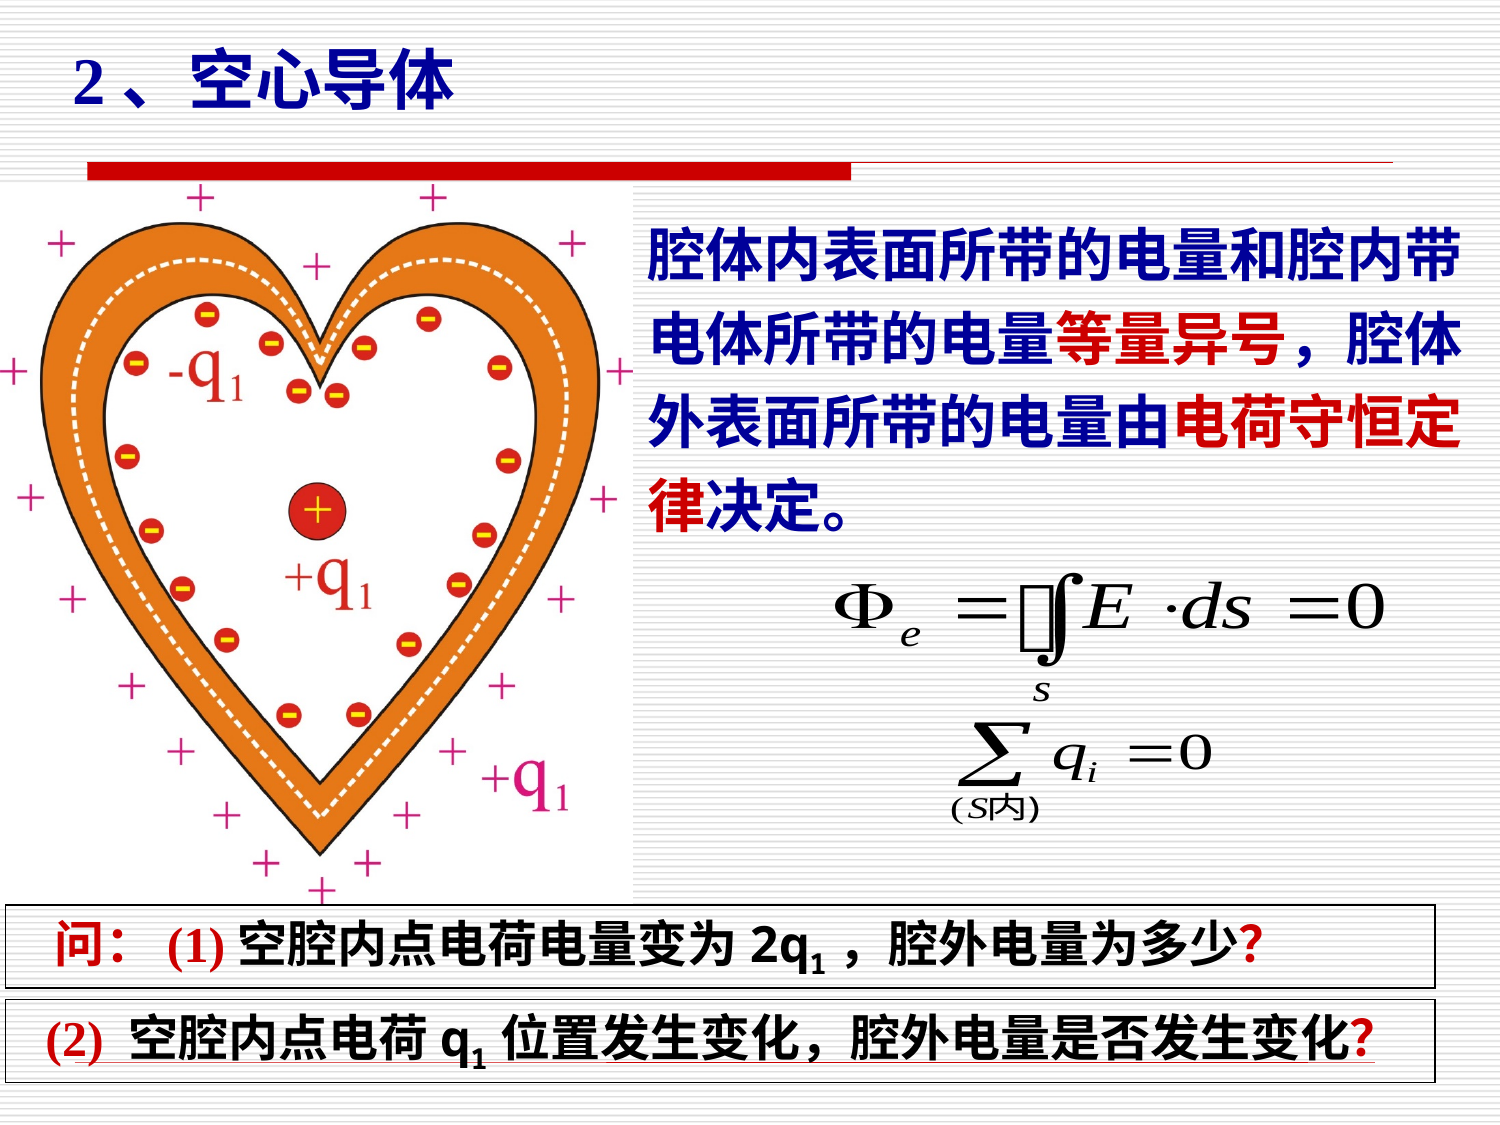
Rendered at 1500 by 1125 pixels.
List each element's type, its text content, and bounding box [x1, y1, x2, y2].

text_box 腔体内表面所带的电量和腔内带 电体所带的电量等量异号，腔体 外表面所带的电量由电荷守恒定 律决定。 [633, 196, 1478, 547]
text_box (2) 空腔内点电荷q1位置发生变化，腔外电量是否发生变化？ [5, 999, 1436, 1083]
picture [0, 0, 1500, 1125]
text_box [820, 550, 1398, 718]
text_box 2、空心导体 [57, 30, 471, 126]
text_box 问：(1)空腔内点电荷电量变为2q1，腔外电量为多少？ [5, 904, 1436, 988]
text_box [938, 718, 1227, 835]
